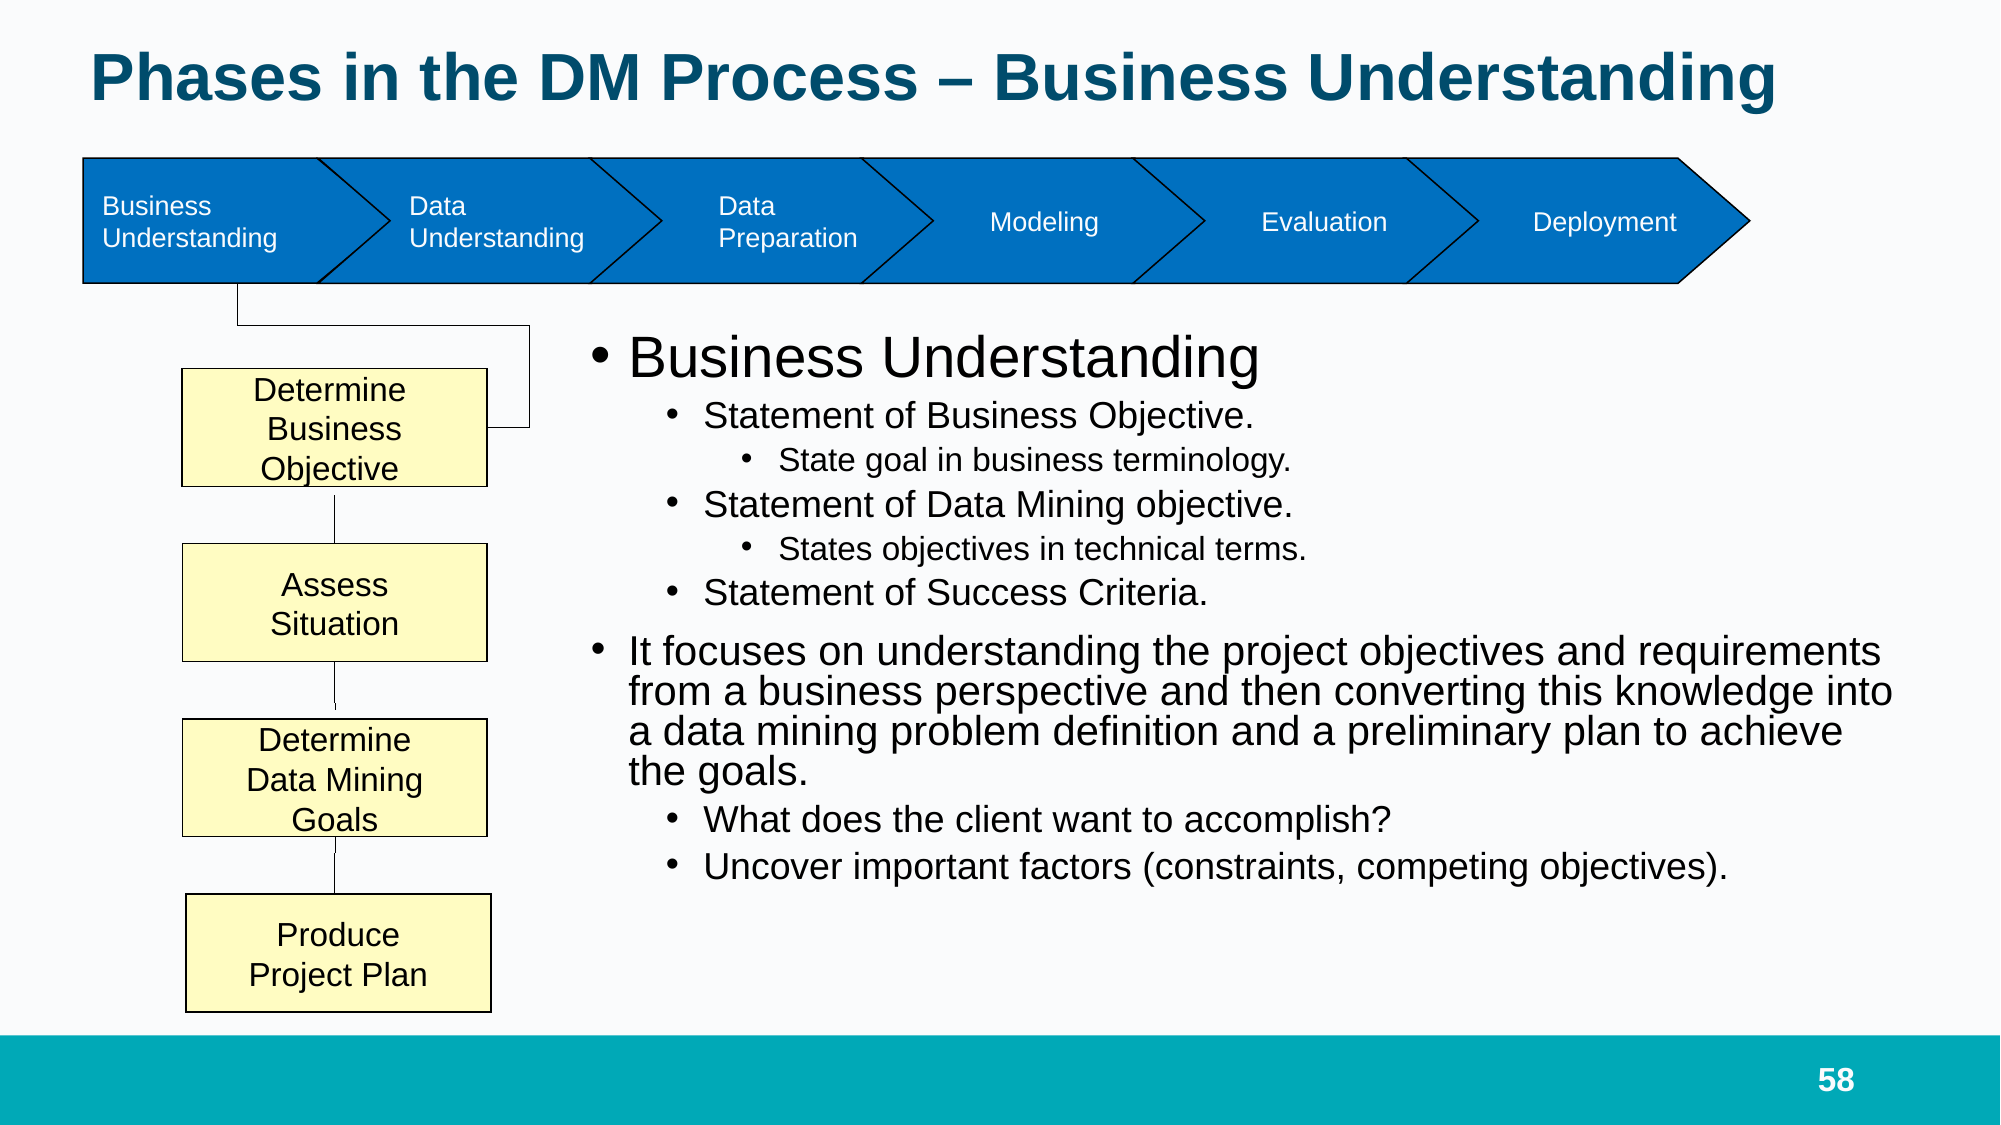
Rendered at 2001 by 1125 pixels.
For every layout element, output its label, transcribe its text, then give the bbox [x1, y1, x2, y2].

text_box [1479, 157, 1751, 284]
text_box [237, 284, 530, 428]
title Phases in the DM Process – Business Understanding [82, 27, 1836, 130]
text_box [589, 157, 861, 284]
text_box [861, 157, 1132, 284]
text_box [181, 359, 488, 496]
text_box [82, 157, 317, 284]
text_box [1132, 157, 1479, 284]
slide_number 58 [1807, 1050, 1863, 1106]
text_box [182, 543, 488, 662]
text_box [182, 709, 488, 846]
list Business Understanding Statement of Business Objective. State goal in business terminology. Statement of Data Mining objective. States objectives in technical terms. Statement of Success Criteria. It focuses on understanding the project objectives and requirements from a business perspective and then converting this knowledge into a data mining problem definition and a preliminary plan to achieve the goals. What does the client want to accomplish? Uncover important factors (constraints, competing objectives). [582, 325, 1914, 984]
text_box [317, 157, 589, 284]
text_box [185, 893, 492, 1013]
